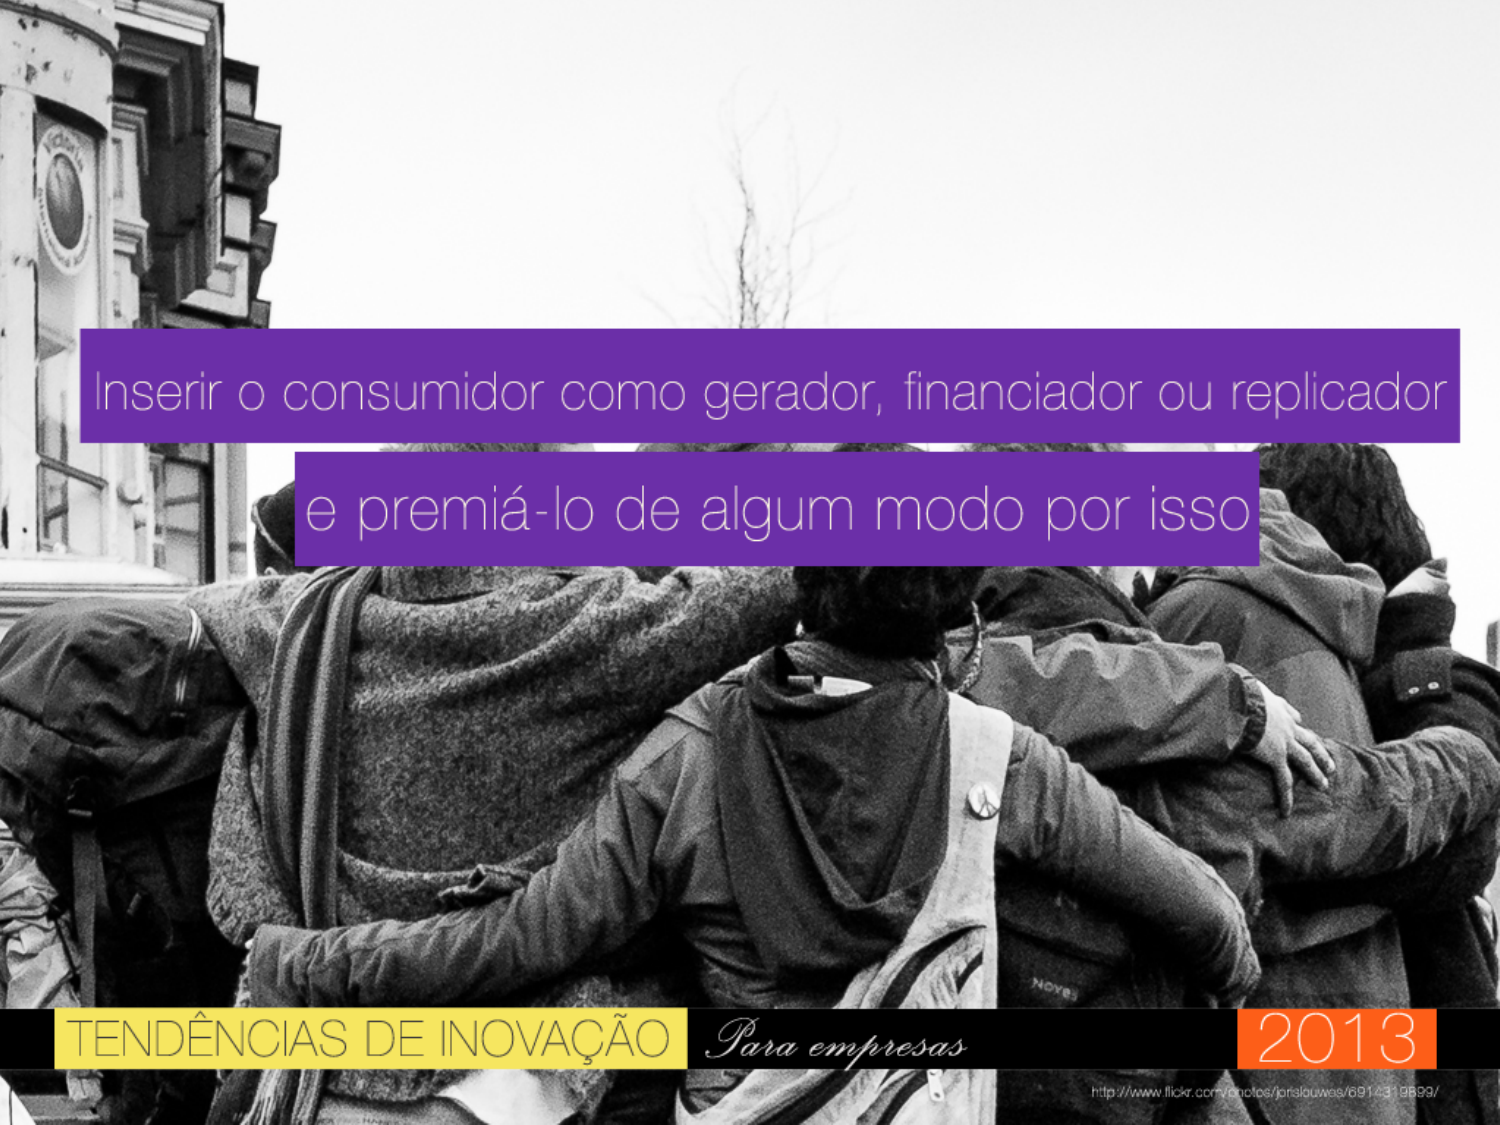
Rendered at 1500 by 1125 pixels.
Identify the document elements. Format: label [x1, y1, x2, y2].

text_box [0, 0, 1500, 1125]
